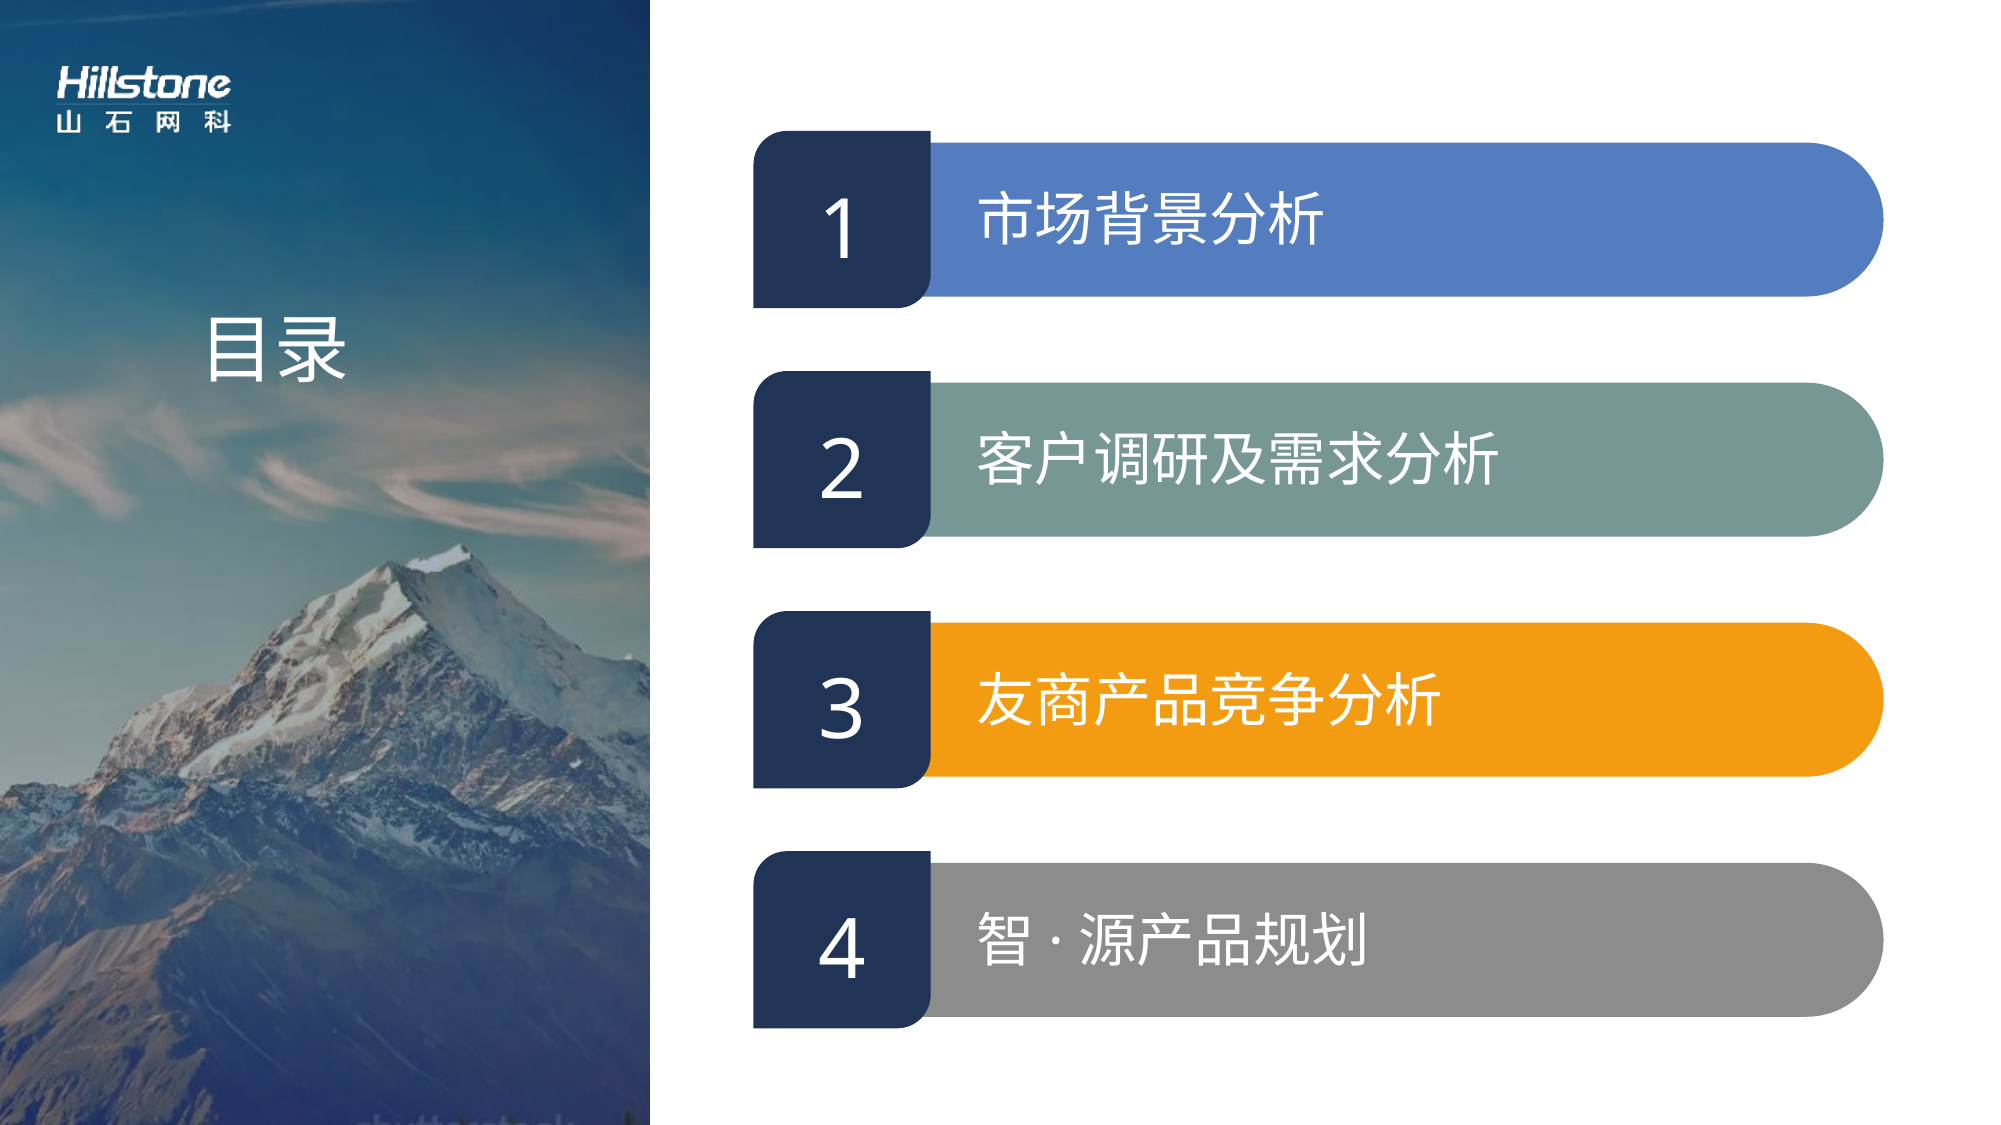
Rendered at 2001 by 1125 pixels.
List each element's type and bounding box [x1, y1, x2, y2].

text_box [753, 130, 1884, 309]
text_box [753, 610, 1884, 789]
text_box [753, 850, 1884, 1029]
text_box [753, 370, 1884, 549]
picture [15, 27, 266, 177]
